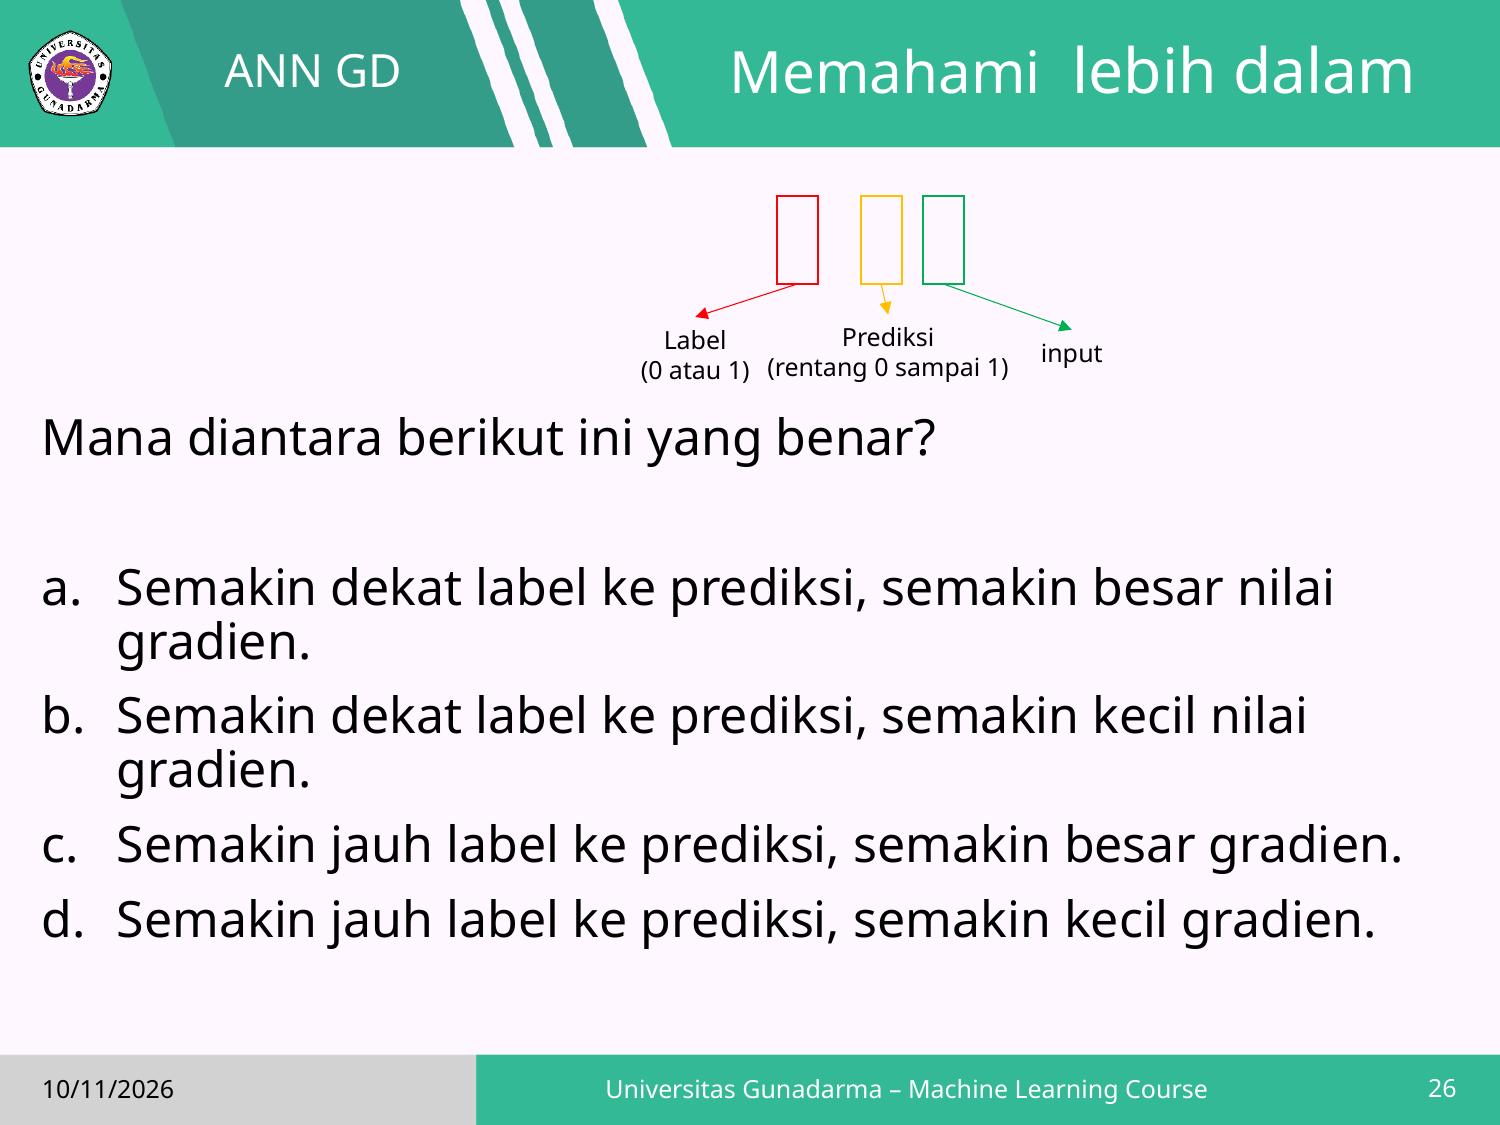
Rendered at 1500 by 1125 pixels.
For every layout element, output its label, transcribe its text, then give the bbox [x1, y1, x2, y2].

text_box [923, 196, 1116, 376]
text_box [761, 196, 1015, 391]
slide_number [26, 1067, 438, 1113]
list ANN GD [188, 20, 438, 126]
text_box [629, 196, 818, 393]
slide_number 26 [1345, 1066, 1472, 1113]
footer Universitas Gunadarma – Machine Learning Course [496, 1067, 1318, 1113]
picture [0, 0, 1500, 1125]
